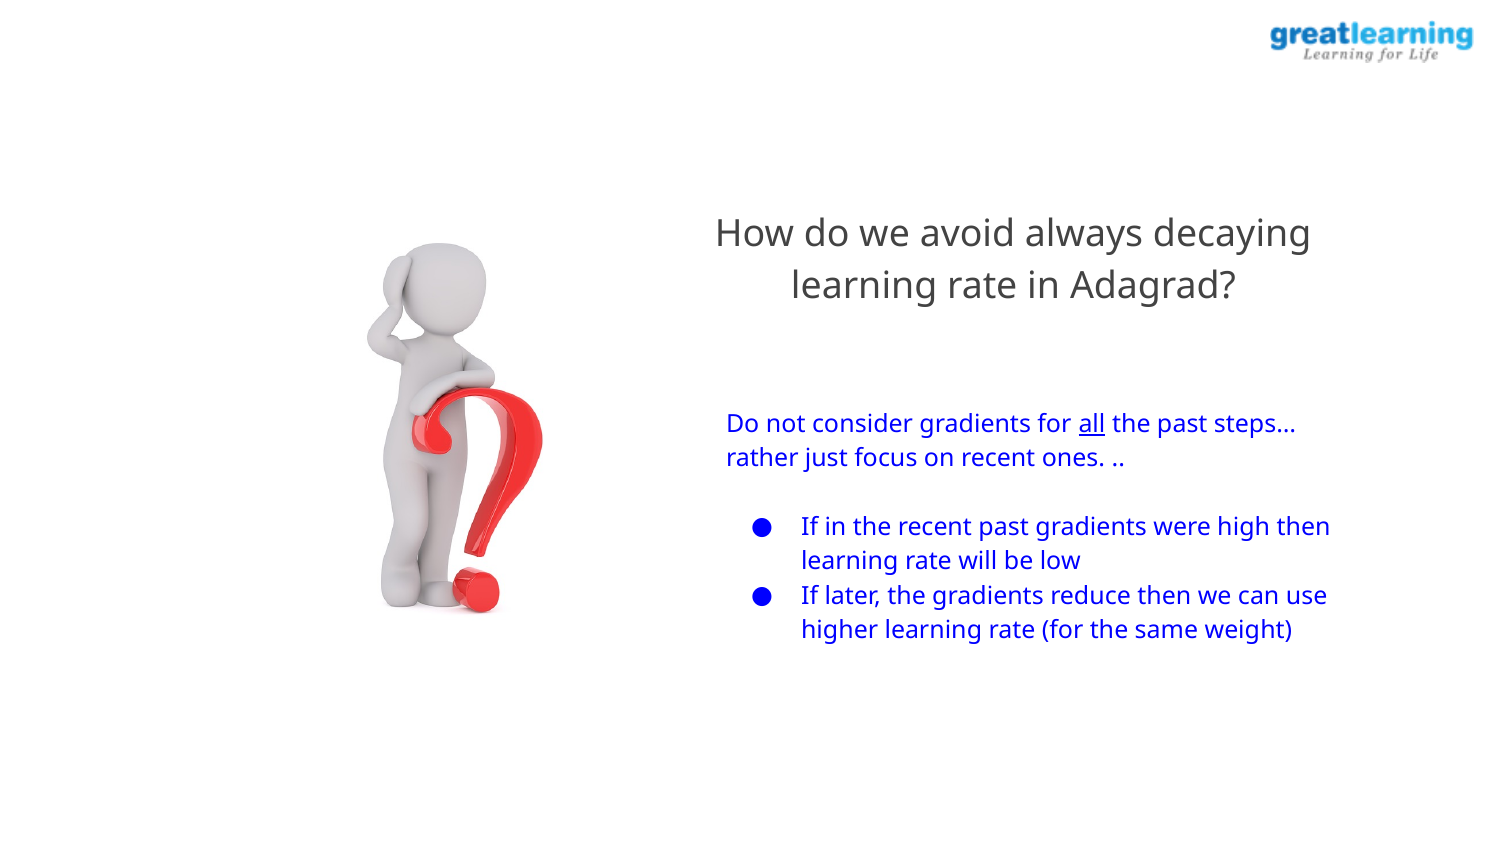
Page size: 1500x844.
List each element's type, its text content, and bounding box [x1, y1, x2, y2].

text_box How do we avoid always decaying learning rate in Adagrad? [670, 165, 1357, 343]
picture [239, 215, 653, 629]
picture [1270, 20, 1474, 63]
text_box Do not consider gradients for all the past steps… rather just focus on recent ones. .. If in the recent past gradients were high then learning rate will be low If later, the gradients reduce then we can use higher learning rate (for the same weight) [711, 390, 1357, 690]
